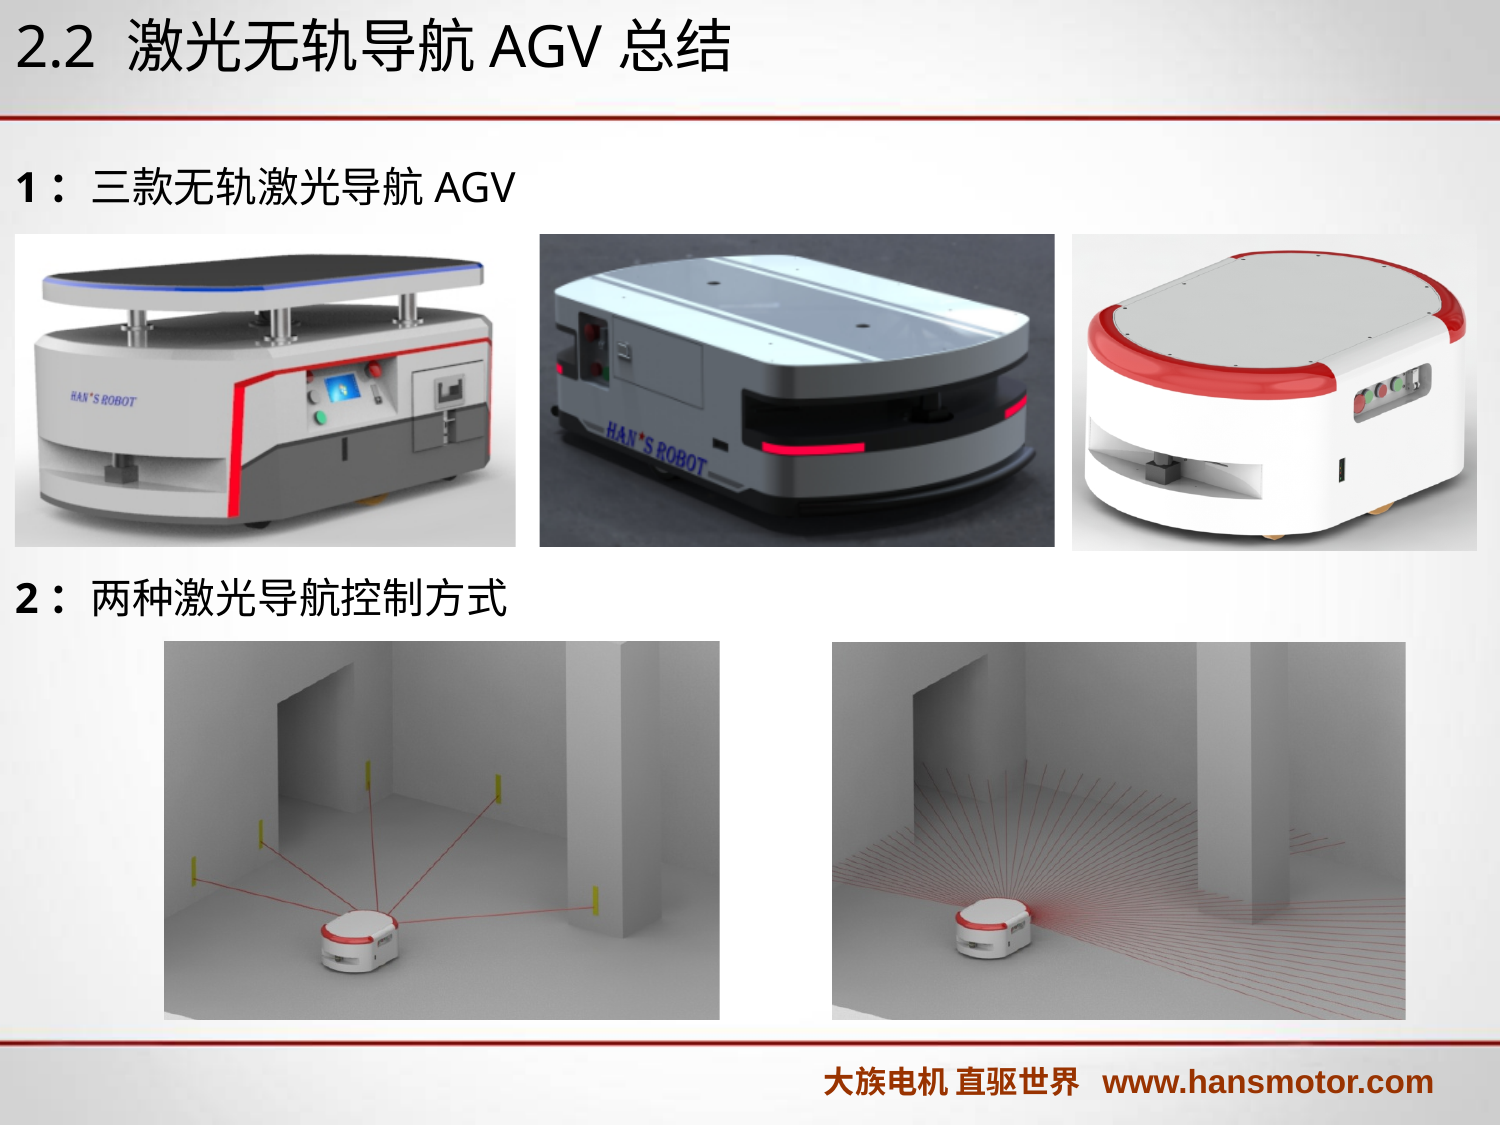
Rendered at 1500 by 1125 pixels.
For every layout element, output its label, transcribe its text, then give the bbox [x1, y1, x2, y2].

text_box 2：两种激光导航控制方式 [0, 538, 575, 629]
text_box 大族电机 直驱世界 www.hansmotor.com [809, 1053, 1459, 1108]
text_box 2.2 激光无轨导航AGV总结 [0, 1, 1500, 108]
text_box 1：三款无轨激光导航AGV [0, 128, 575, 219]
picture [0, 108, 1500, 1125]
